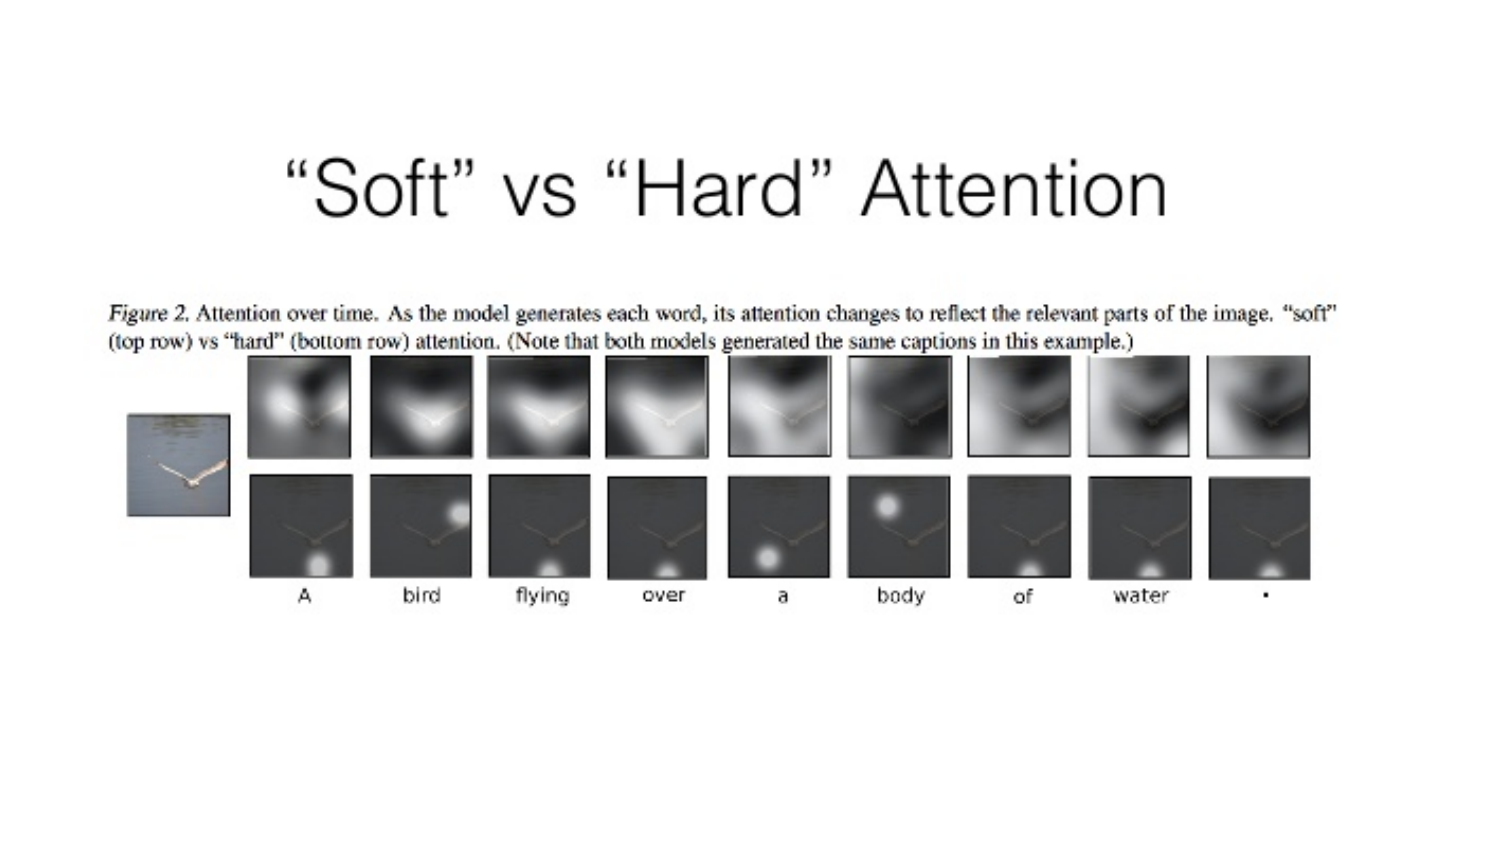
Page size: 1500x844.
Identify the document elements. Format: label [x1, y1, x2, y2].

picture [50, 72, 1403, 834]
